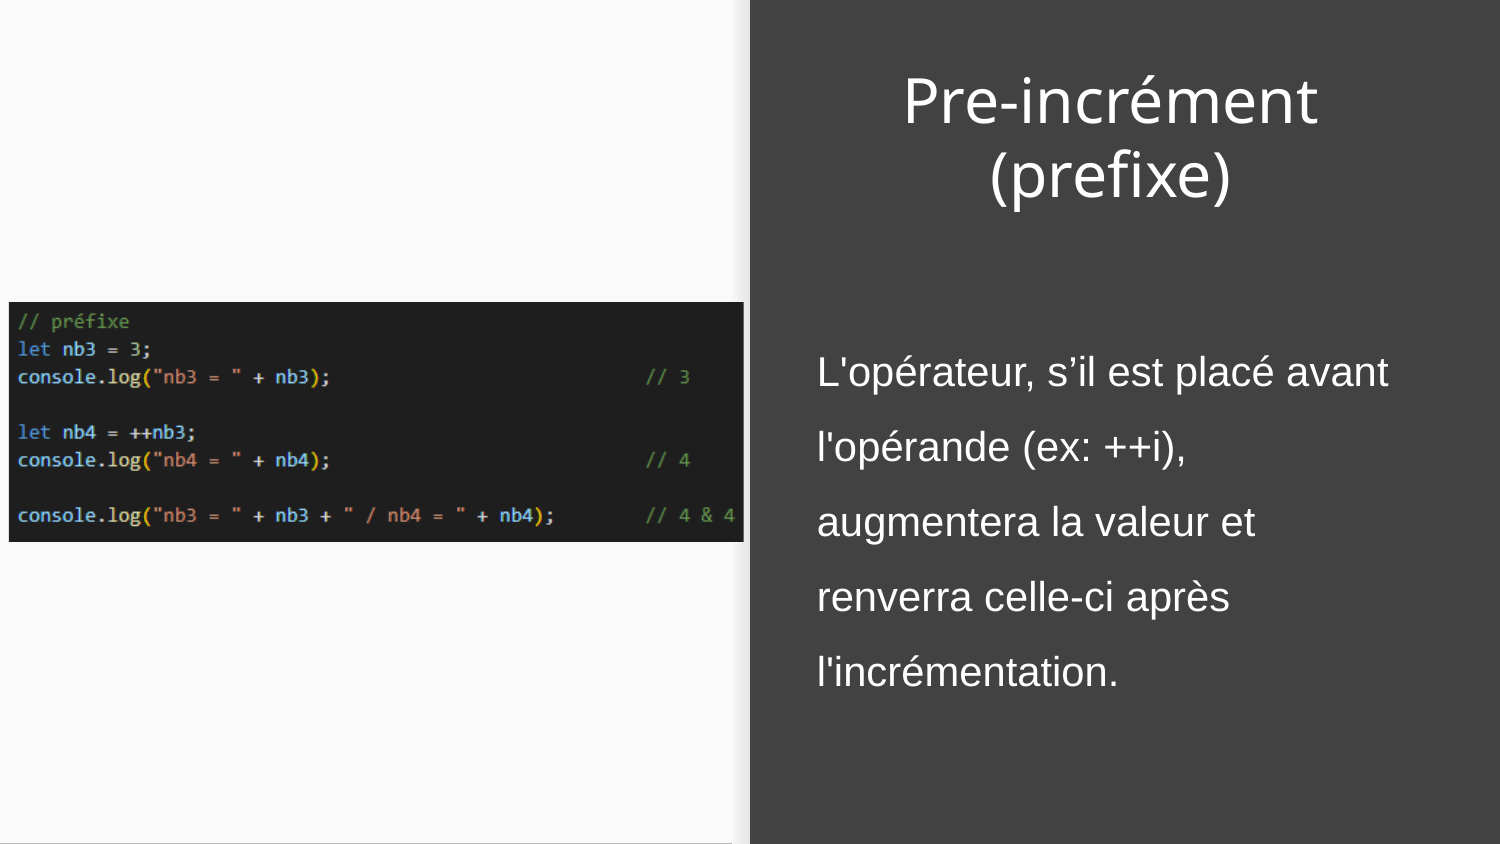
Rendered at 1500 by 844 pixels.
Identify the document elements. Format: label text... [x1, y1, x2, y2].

picture [8, 302, 744, 542]
text_box L'opérateur, s’il est placé avant l'opérande (ex: ++i), augmentera la valeur et renverra celle-ci après l'incrémentation. [801, 304, 1420, 710]
text_box Pre-incrément (prefixe) [881, 45, 1341, 226]
